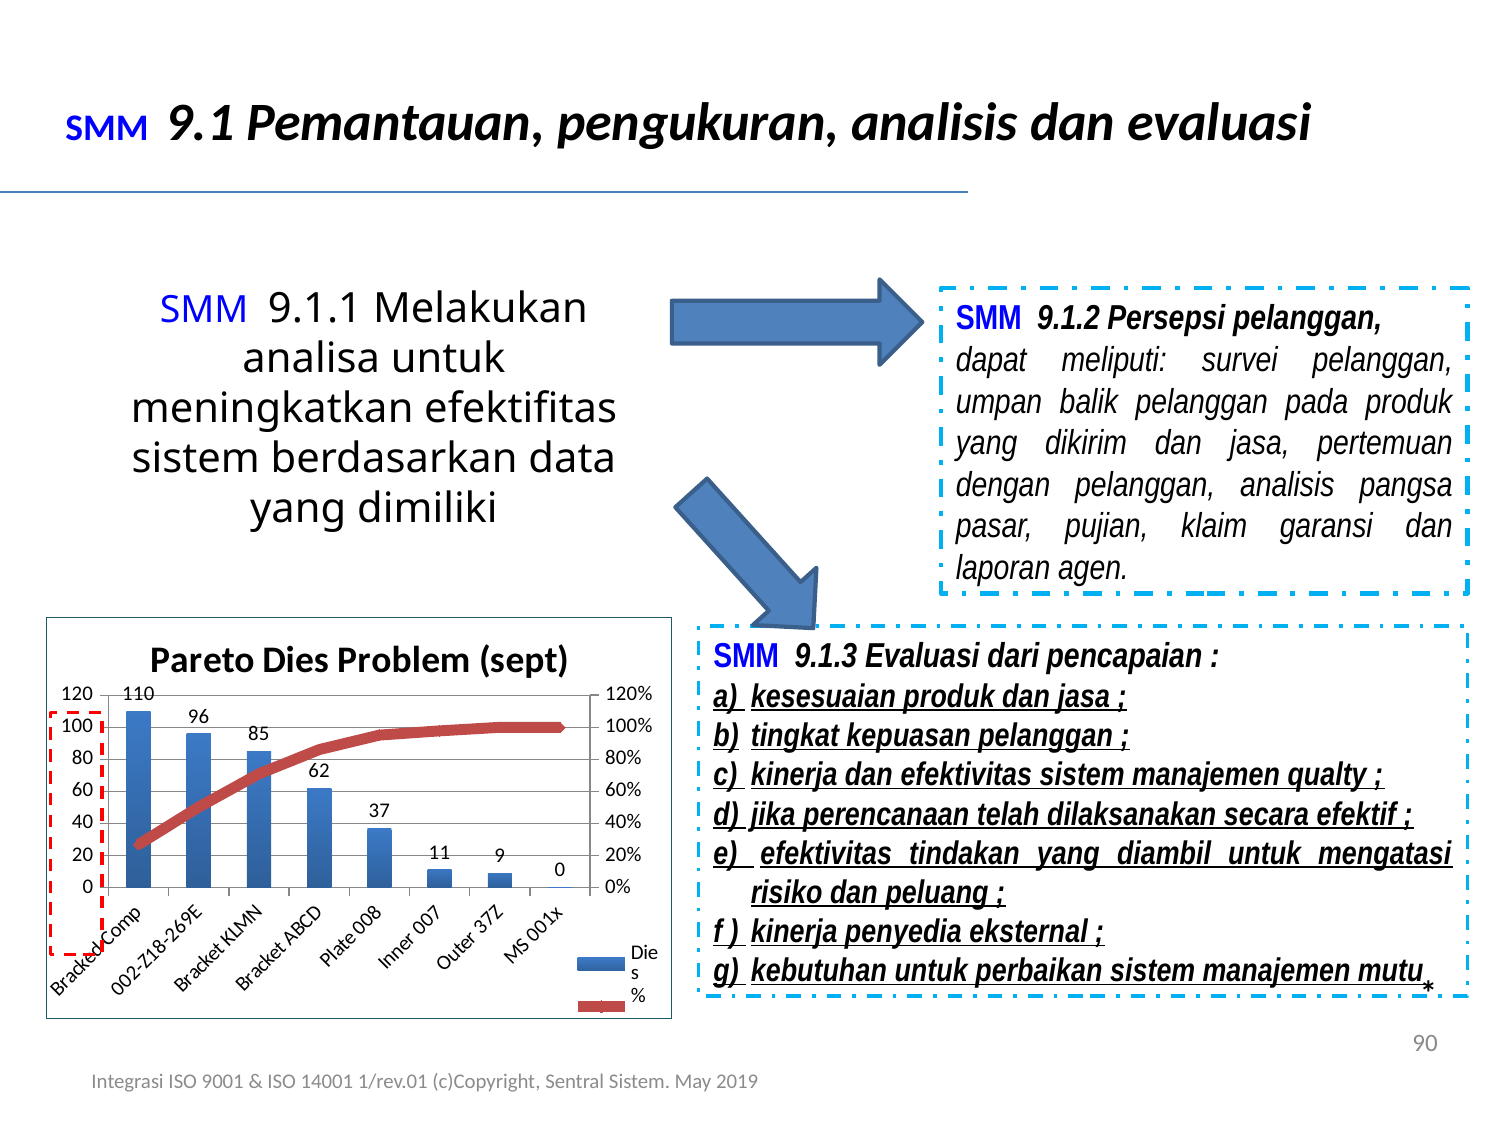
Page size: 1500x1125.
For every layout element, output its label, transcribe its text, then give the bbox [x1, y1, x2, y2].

text_box [669, 277, 925, 367]
text_box SMM 9.1.2 Persepsi pelanggan, dapat meliputi: survei pelanggan, umpan balik pelanggan pada produk yang dikirim dan jasa, pertemuan dengan pelanggan, analisis pangsa pasar, pujian, klaim garansi dan laporan agen. [941, 288, 1468, 594]
text_box SMM 9.1.3 Evaluasi dari pencapaian : a) kesesuaian produk dan jasa ; b) tingkat kepuasan pelanggan ; c) kinerja dan efektivitas sistem manajemen qualty ; d) jika perencanaan telah dilaksanakan secara efektif ; e) efektivitas tindakan yang diambil untuk mengatasi risiko dan peluang ; f ) kinerja penyedia eksternal ; g) kebutuhan untuk perbaikan sistem manajemen mutu [698, 625, 1468, 996]
text_box * [1405, 961, 1452, 1020]
text_box [673, 476, 819, 631]
chart [46, 616, 672, 1020]
text_box SMM 9.1.1 Melakukan analisa untuk meningkatkan efektifitas sistem berdasarkan data yang dimiliki [114, 273, 634, 539]
footer Integrasi ISO 9001 & ISO 14001 1/rev.01 (c)Copyright, Sentral Sistem. May 2019 [52, 1050, 798, 1110]
slide_number 90 [1103, 1013, 1454, 1070]
text_box SMM 9.1 Pemantauan, pengukuran, analisis dan evaluasi [50, 78, 1327, 158]
